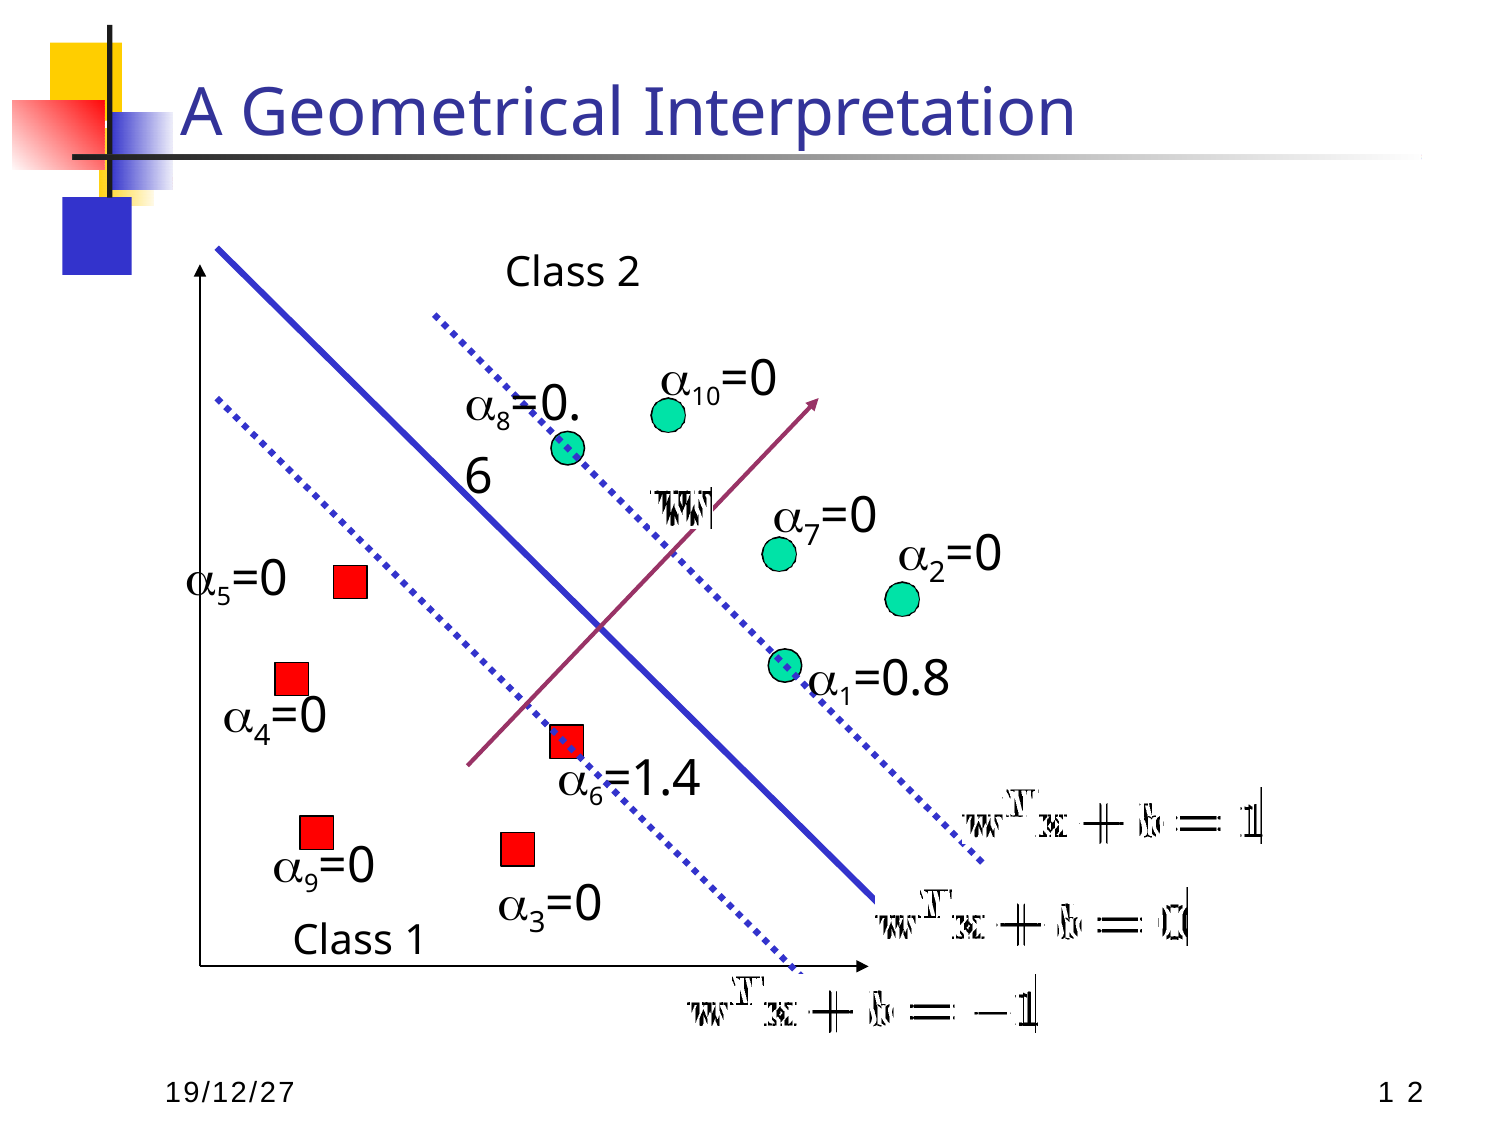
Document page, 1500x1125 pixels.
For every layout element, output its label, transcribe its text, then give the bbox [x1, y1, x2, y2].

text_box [193, 264, 208, 973]
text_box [12, 24, 1423, 276]
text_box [213, 244, 1263, 1034]
slide_number 12 [1371, 1048, 1430, 1125]
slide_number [162, 1048, 300, 1125]
text_box 5=0 [178, 543, 188, 611]
